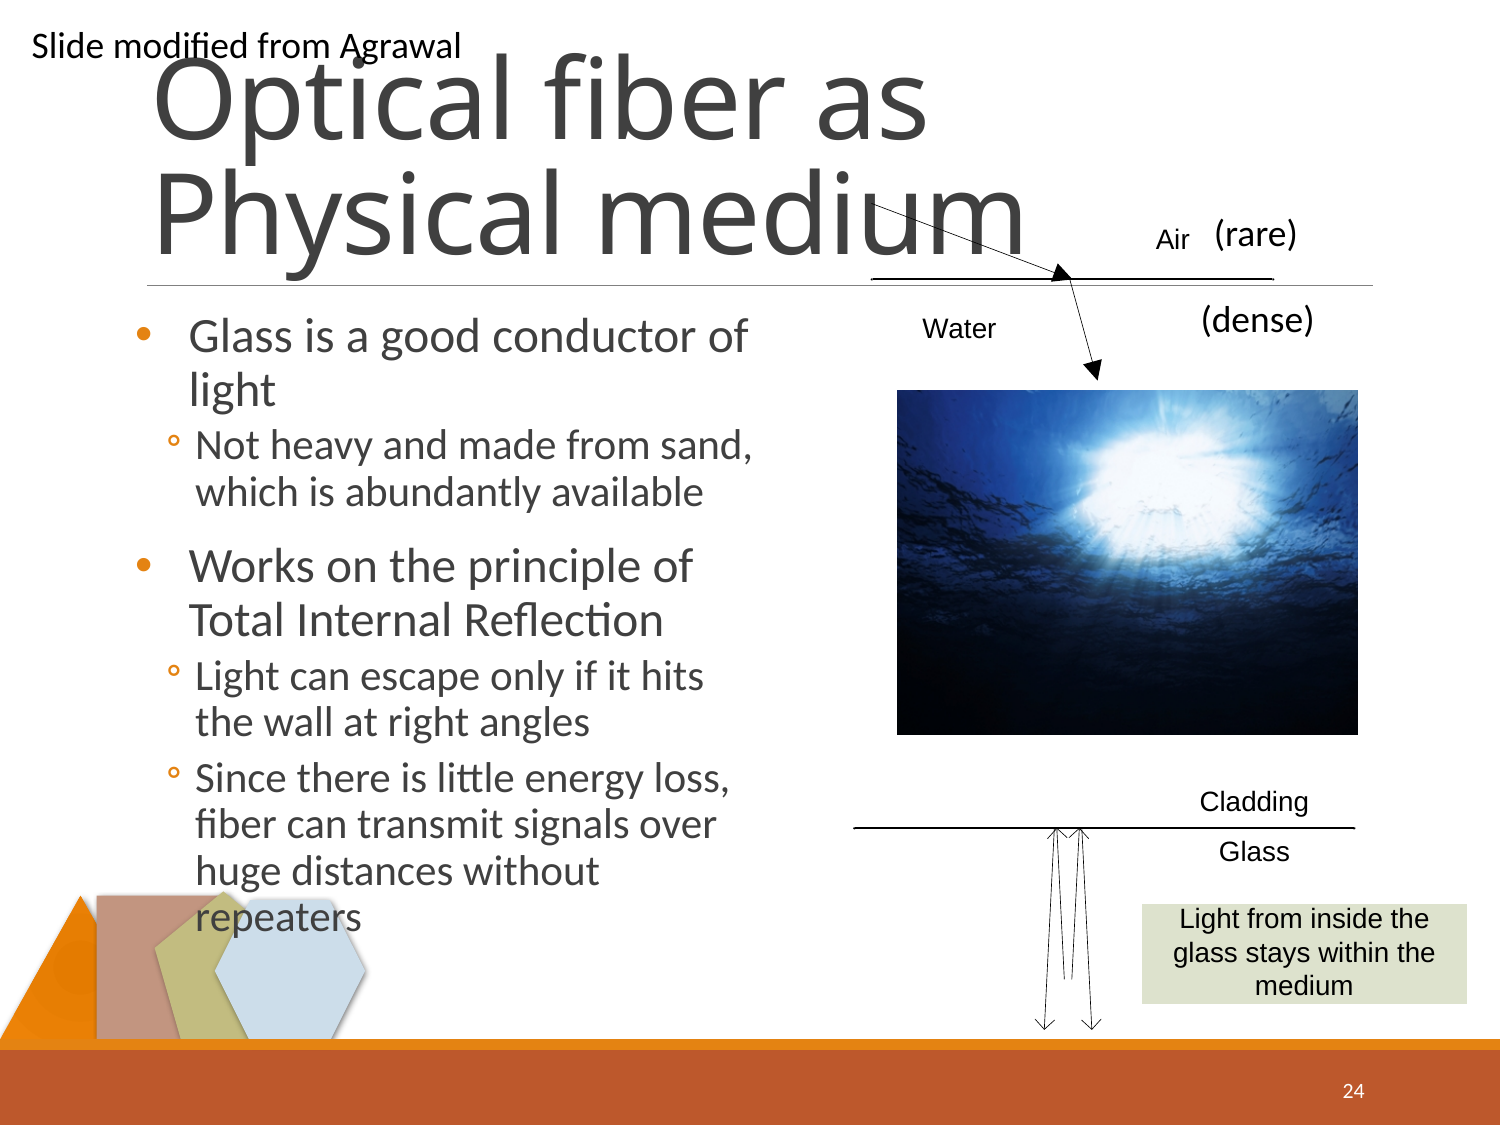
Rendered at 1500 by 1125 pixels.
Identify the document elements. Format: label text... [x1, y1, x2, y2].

picture [867, 199, 1278, 385]
text_box Slide modified from Agrawal [16, 13, 478, 74]
list Glass is a good conductor of light Not heavy and made from sand, which is abundantly available Works on the principle of Total Internal Reflection Light can escape only if it hits the wall at right angles Since there is little energy loss, fiber can transmit signals over huge distances without repeaters [135, 302, 762, 963]
title Optical fiber as Physical medium [135, 47, 1373, 285]
picture [849, 778, 1471, 1034]
slide_number 24 [1218, 1059, 1380, 1120]
picture [897, 389, 1358, 736]
text_box (dense) [1286, 287, 1330, 347]
text_box (rare) [1285, 201, 1313, 261]
